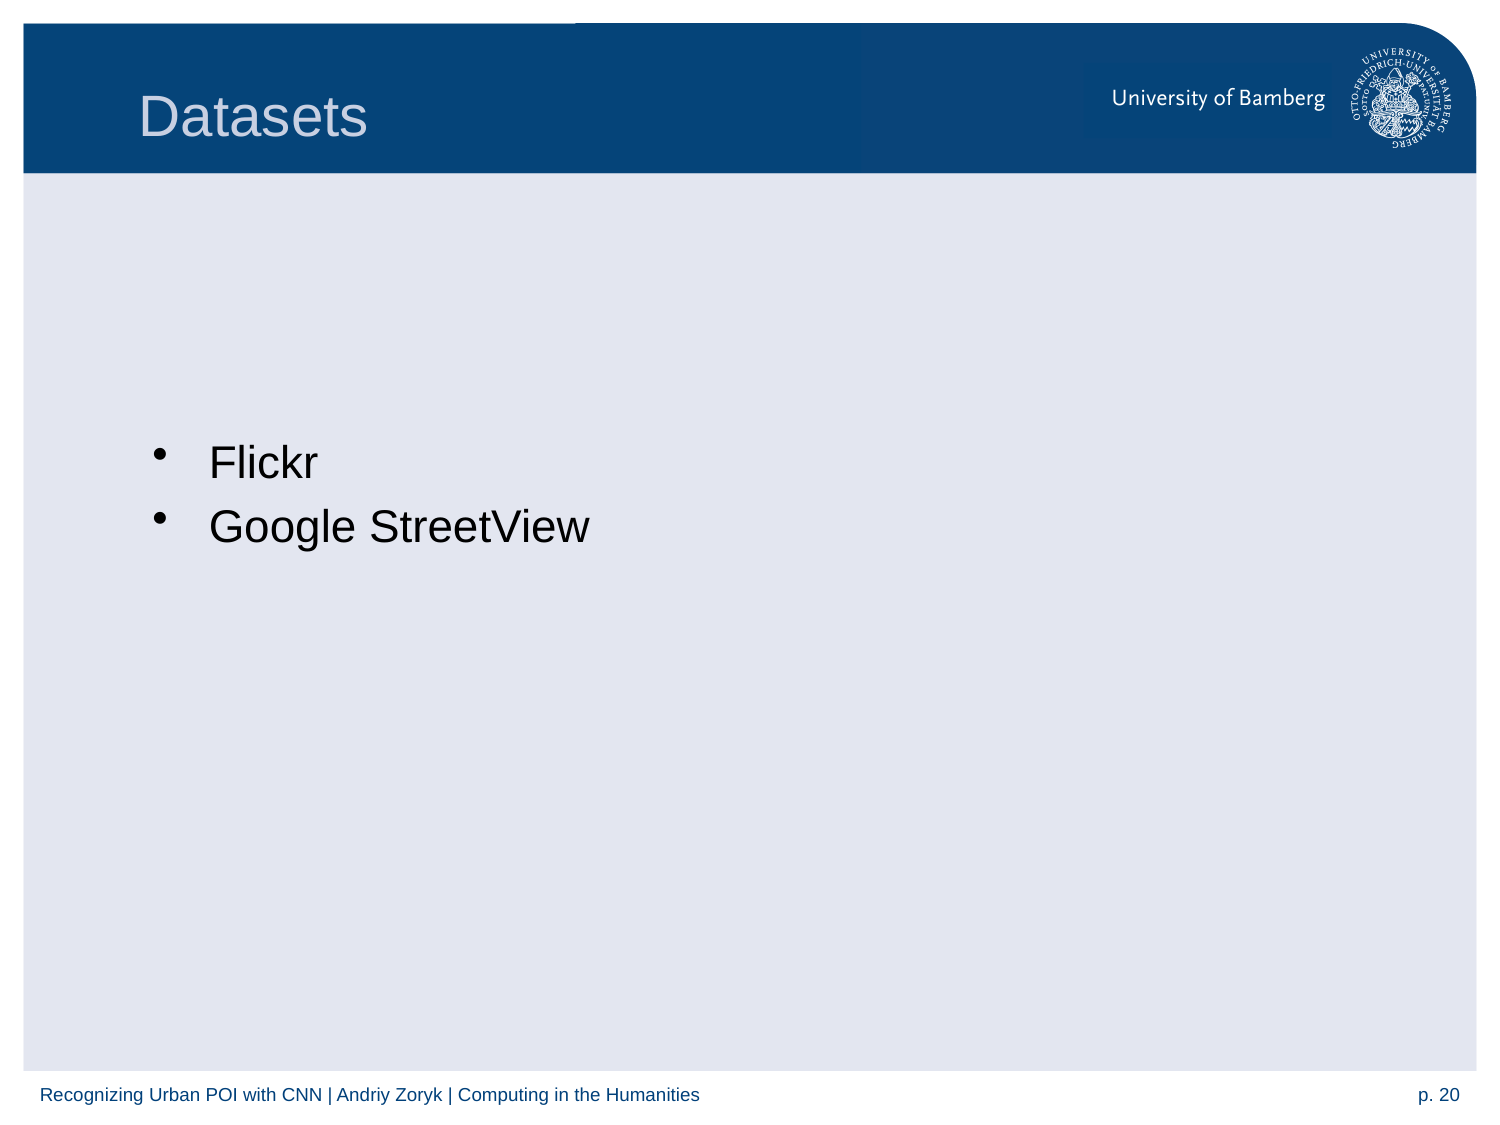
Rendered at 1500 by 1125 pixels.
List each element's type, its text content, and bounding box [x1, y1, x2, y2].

picture [0, 0, 1500, 1125]
text_box Datasets [123, 19, 1349, 207]
list Flickr Google StreetView [137, 425, 1363, 1008]
